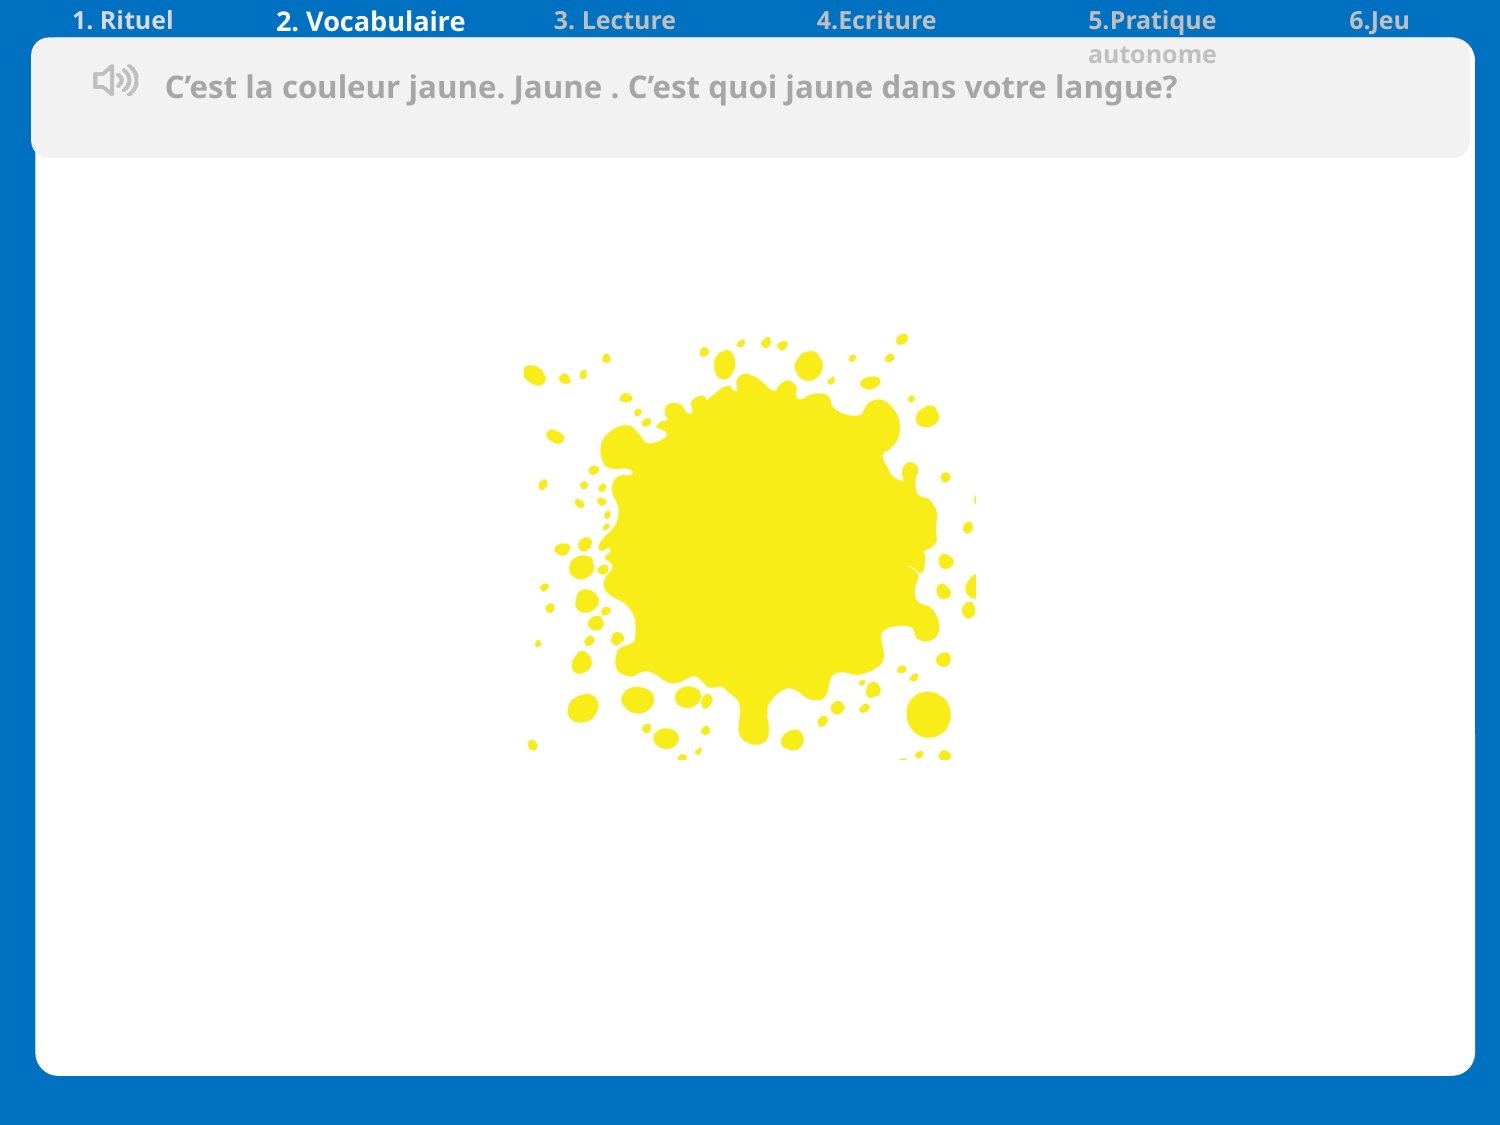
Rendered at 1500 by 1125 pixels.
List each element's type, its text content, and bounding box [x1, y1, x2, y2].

text_box [33, 44, 1478, 1078]
picture [524, 331, 976, 760]
table_header 3. Lecture [493, 0, 737, 55]
table_header 5.Pratique autonome [1016, 0, 1289, 55]
table_header 4.Ecriture [737, 0, 1016, 55]
text_box C’est la couleur jaune. Jaune . C’est quoi jaune dans votre langue? [149, 55, 1407, 113]
table_header 2. Vocabulaire [249, 0, 493, 55]
text_box [0, 0, 1500, 1125]
table_header 6.Jeu [1289, 0, 1471, 79]
text_box [29, 49, 1472, 161]
text_box [93, 79, 139, 96]
table_header 1. Rituel [4, 0, 249, 79]
